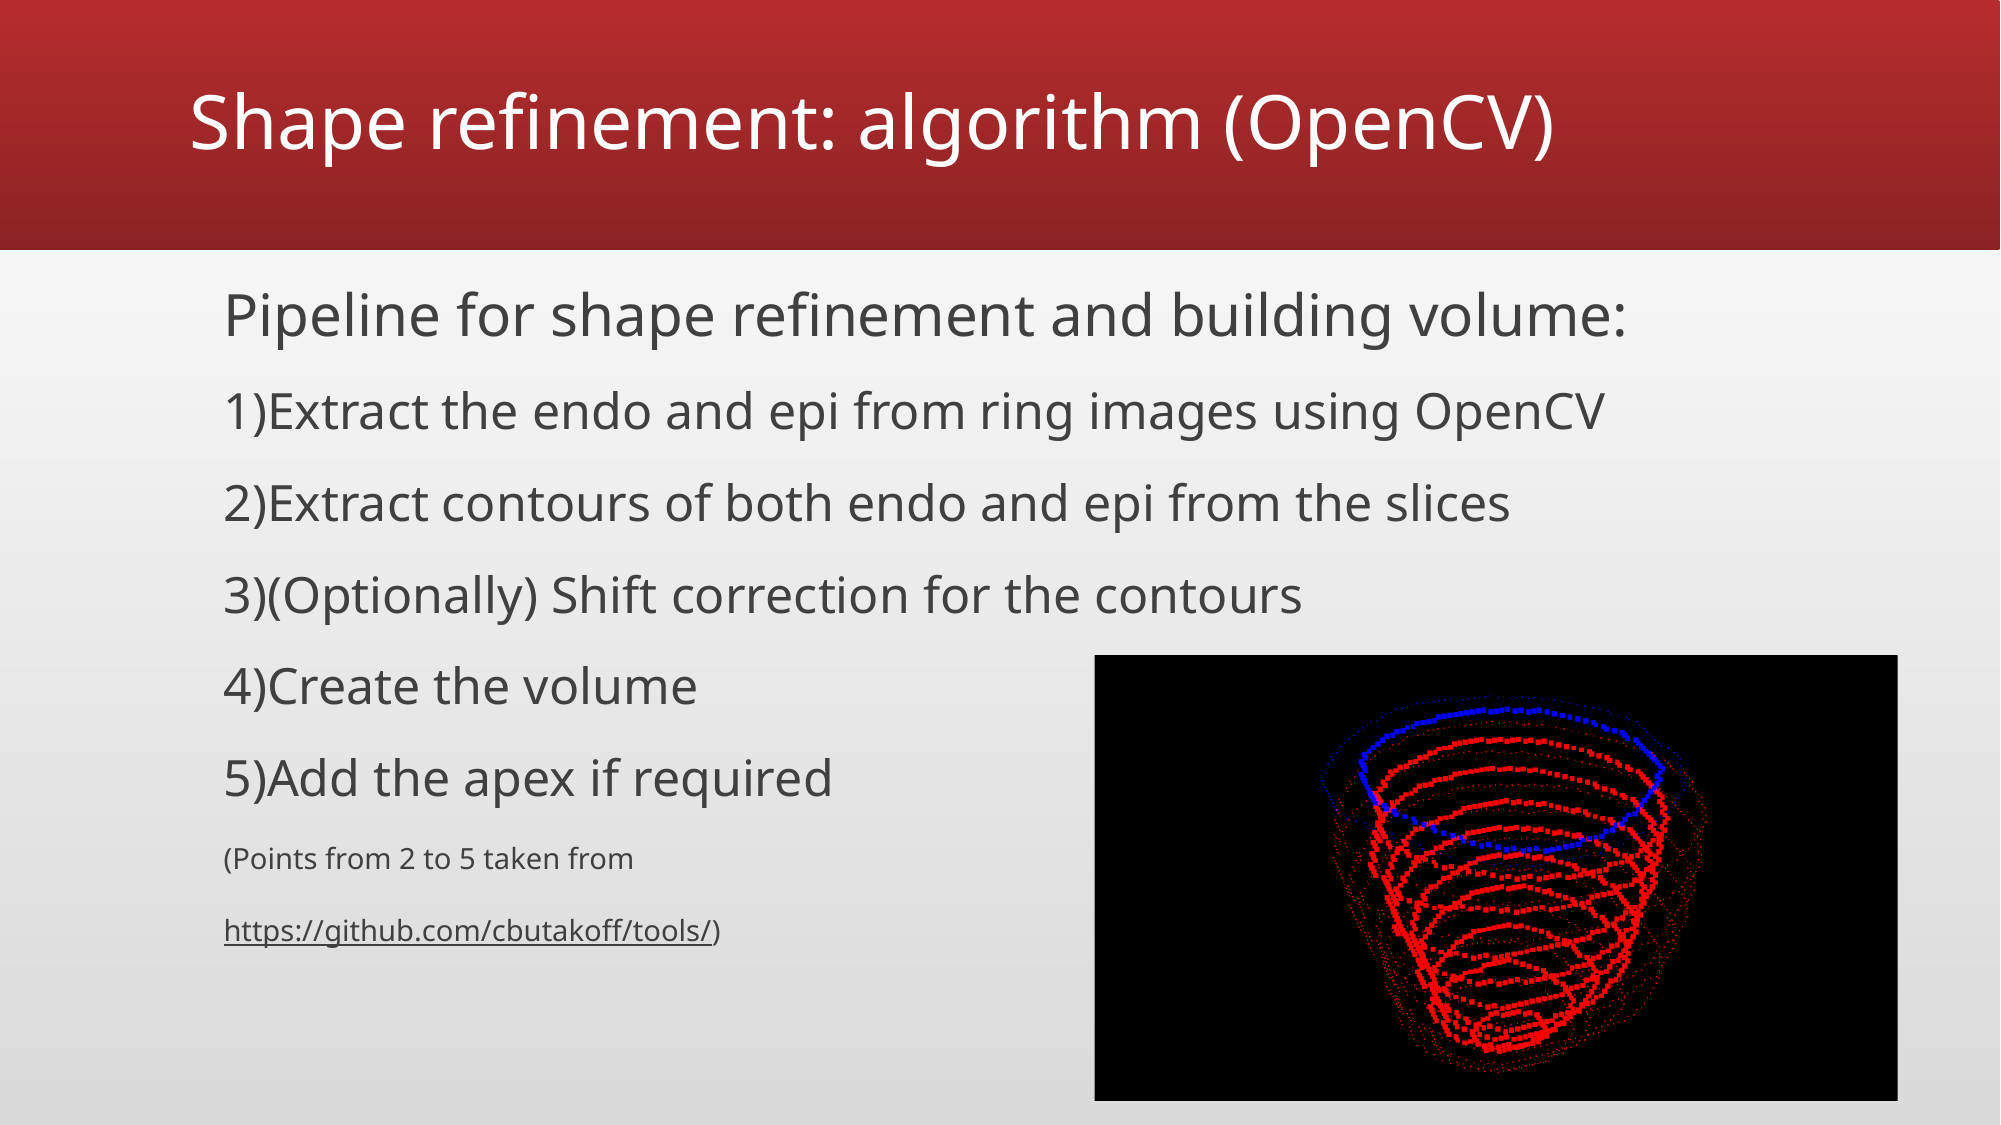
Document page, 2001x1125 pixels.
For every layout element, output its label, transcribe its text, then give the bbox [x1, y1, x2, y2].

list Pipeline for shape refinement and building volume: Extract the endo and epi from ring images using OpenCV Extract contours of both endo and epi from the slices (Optionally) Shift correction for the contours Create the volume Add the apex if required (Points from 2 to 5 taken from https://github.com/cbutakoff/tools/) [208, 278, 1709, 1029]
title Shape refinement: algorithm (OpenCV) [174, 16, 1825, 234]
picture [1094, 655, 1898, 1101]
